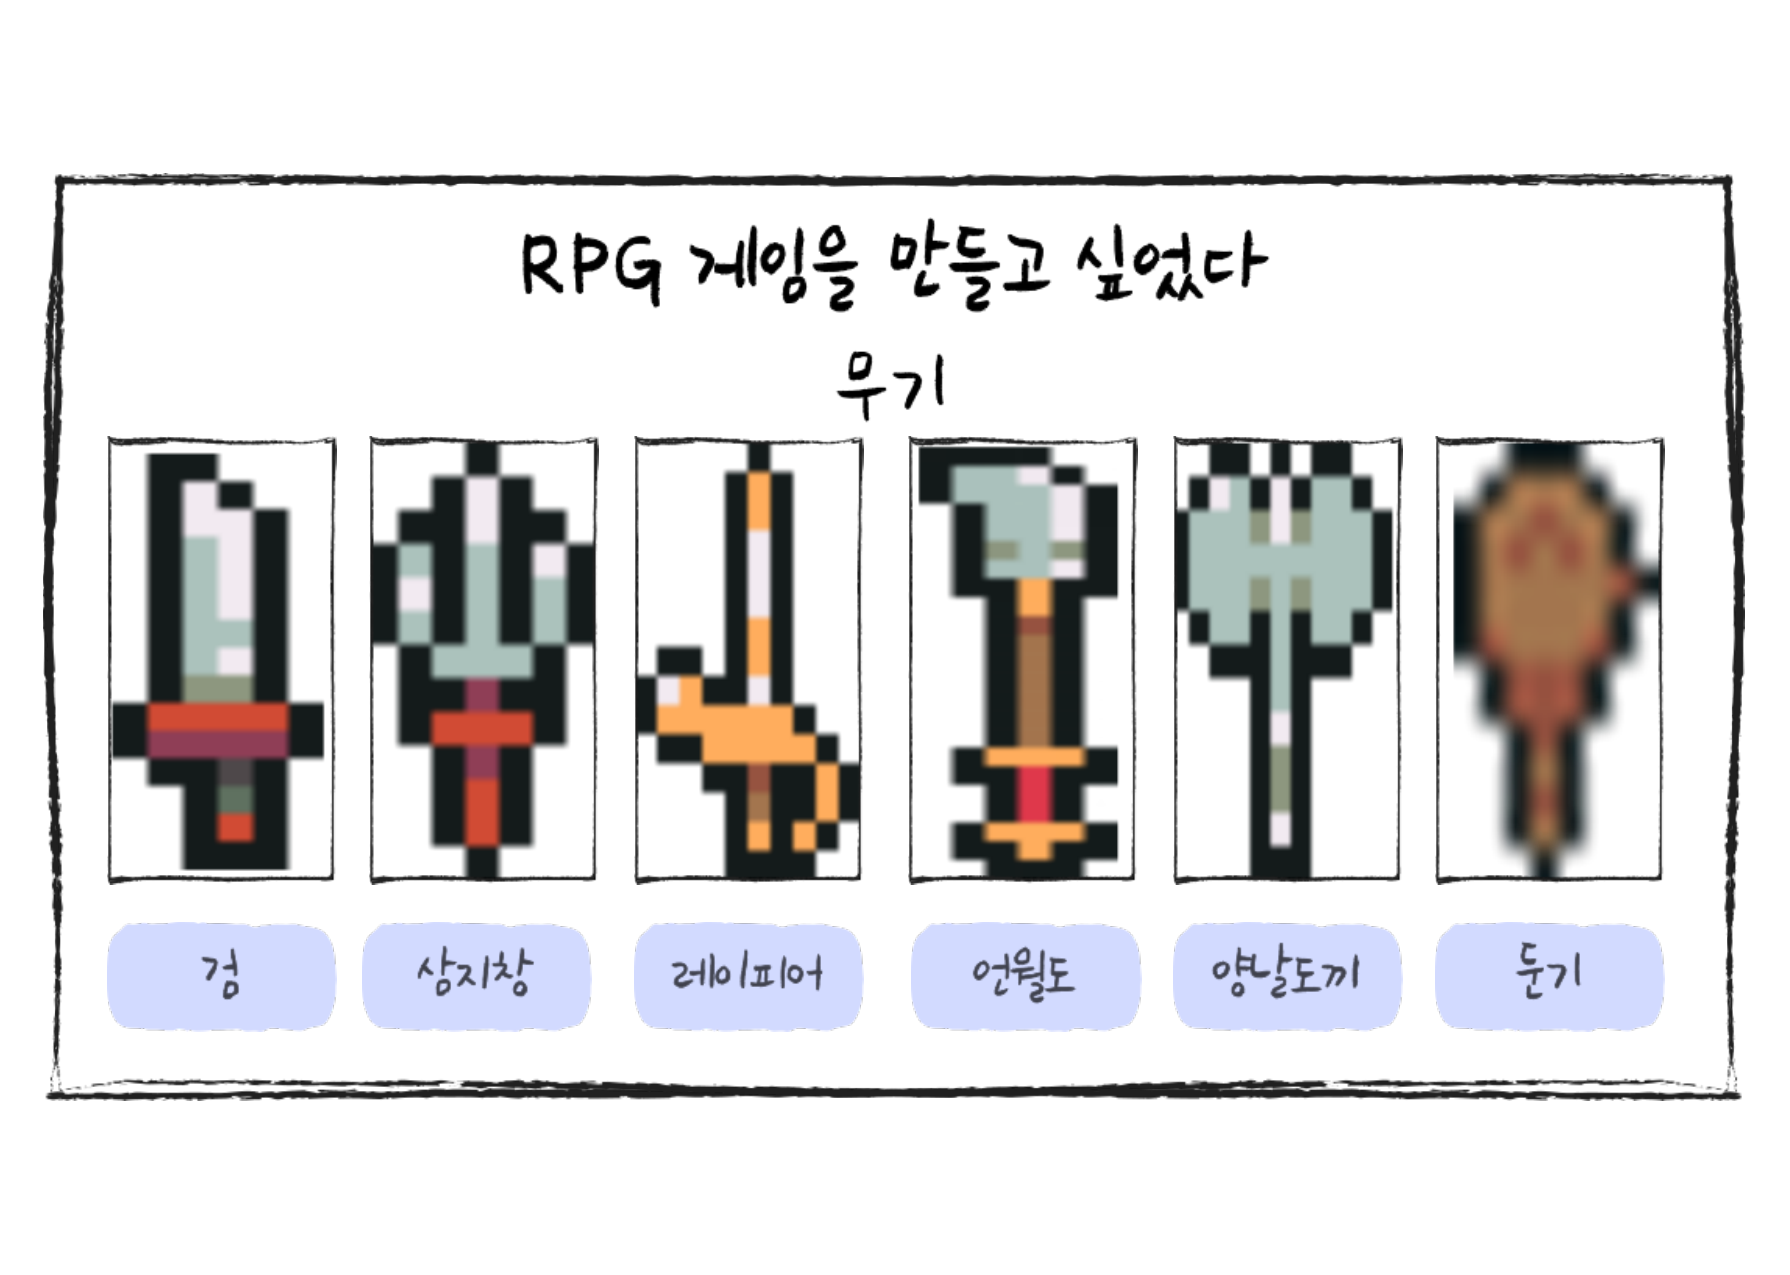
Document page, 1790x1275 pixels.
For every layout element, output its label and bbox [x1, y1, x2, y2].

picture [1426, 929, 1608, 1027]
text_box [1435, 922, 1666, 1033]
text_box [43, 173, 1746, 1102]
picture [1164, 928, 1387, 1025]
text_box [908, 436, 1139, 886]
text_box [1435, 436, 1666, 886]
picture [903, 929, 1103, 1034]
text_box [362, 922, 593, 1033]
picture [625, 929, 849, 1034]
text_box [1173, 922, 1404, 1033]
text_box [634, 922, 865, 1033]
text_box [107, 436, 337, 886]
text_box [1173, 436, 1404, 886]
picture [503, 191, 1309, 464]
text_box [634, 436, 865, 886]
picture [98, 929, 265, 1034]
text_box [368, 436, 599, 886]
text_box [107, 922, 337, 1033]
picture [353, 929, 559, 1034]
text_box [911, 922, 1142, 1033]
